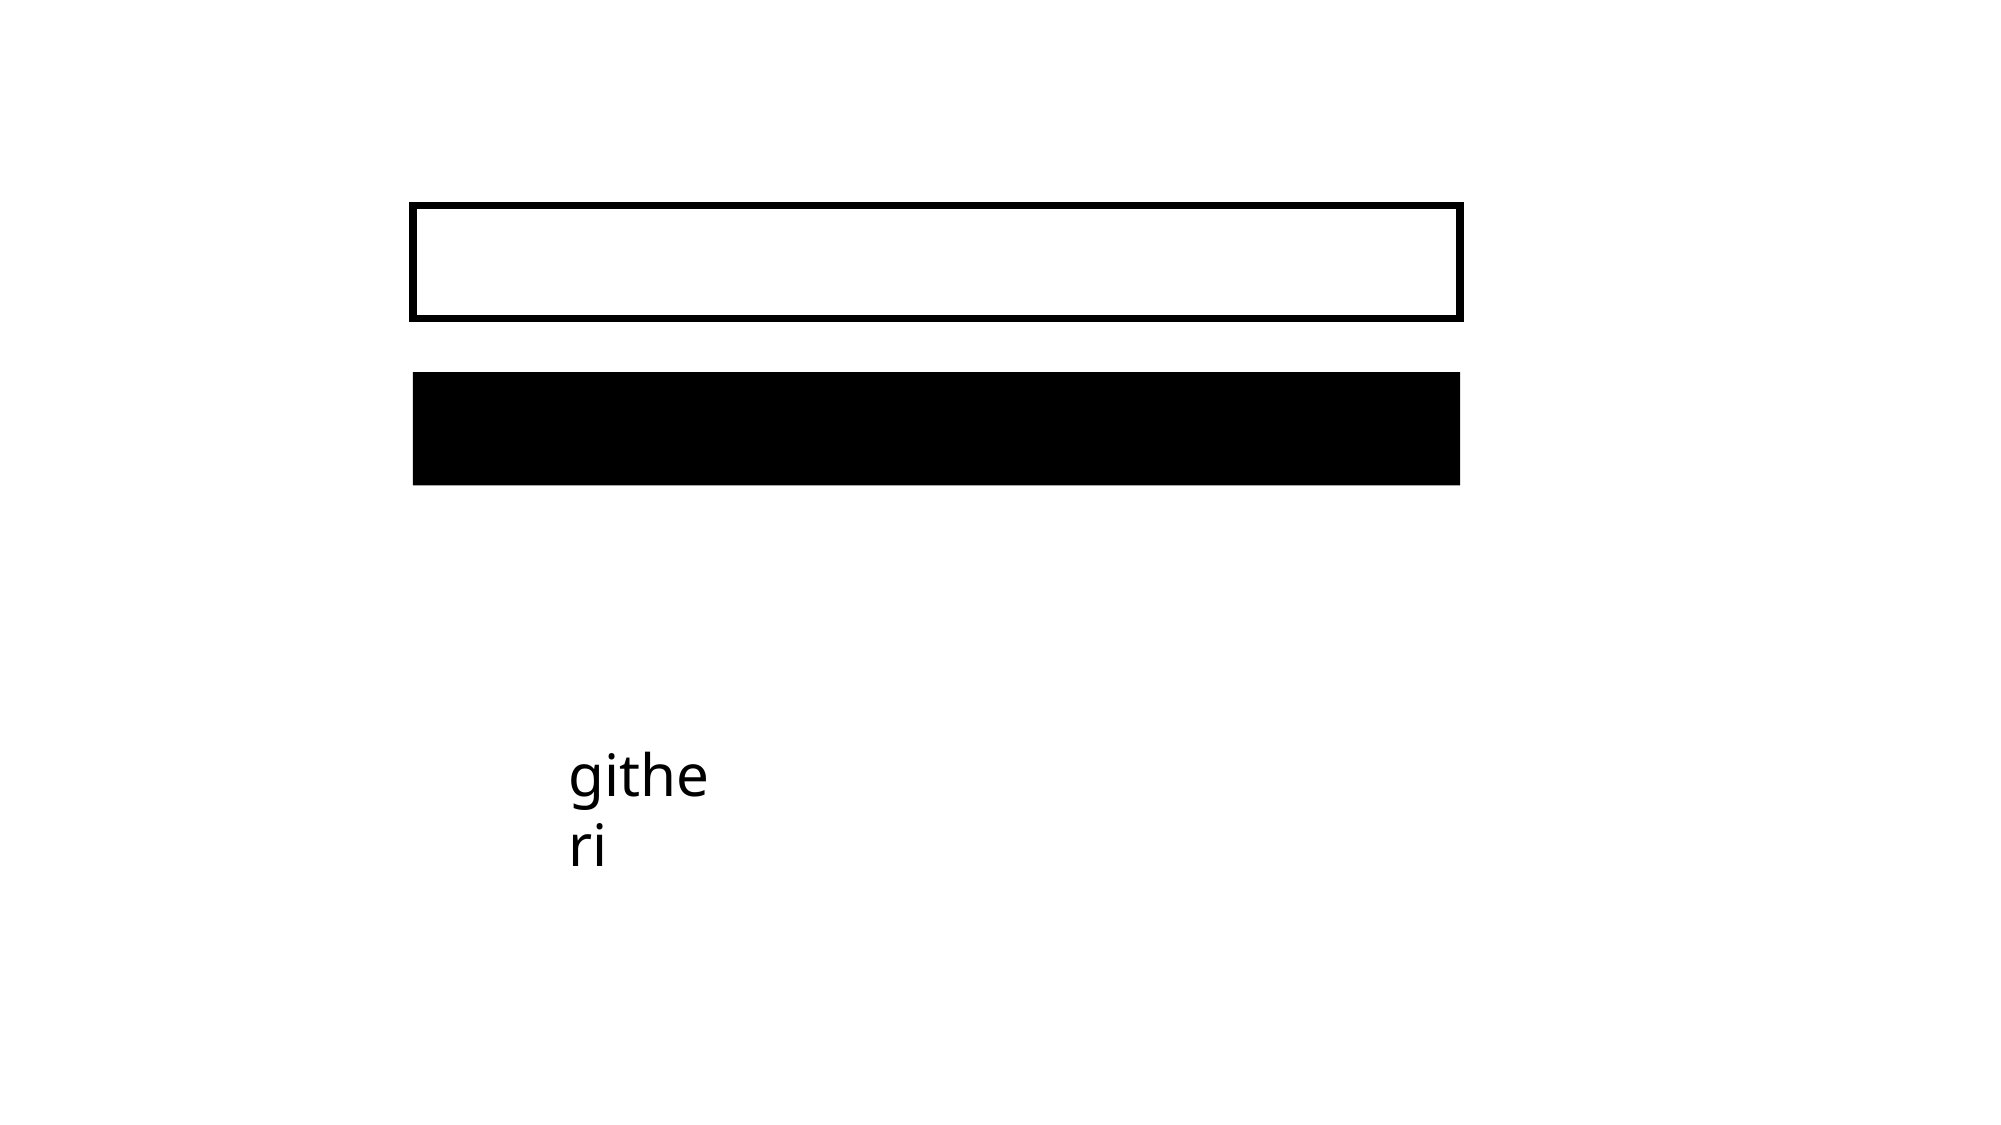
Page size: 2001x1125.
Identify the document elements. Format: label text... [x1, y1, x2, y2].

text_box [412, 371, 1461, 487]
text_box githeri [553, 730, 736, 886]
text_box [412, 204, 1461, 320]
